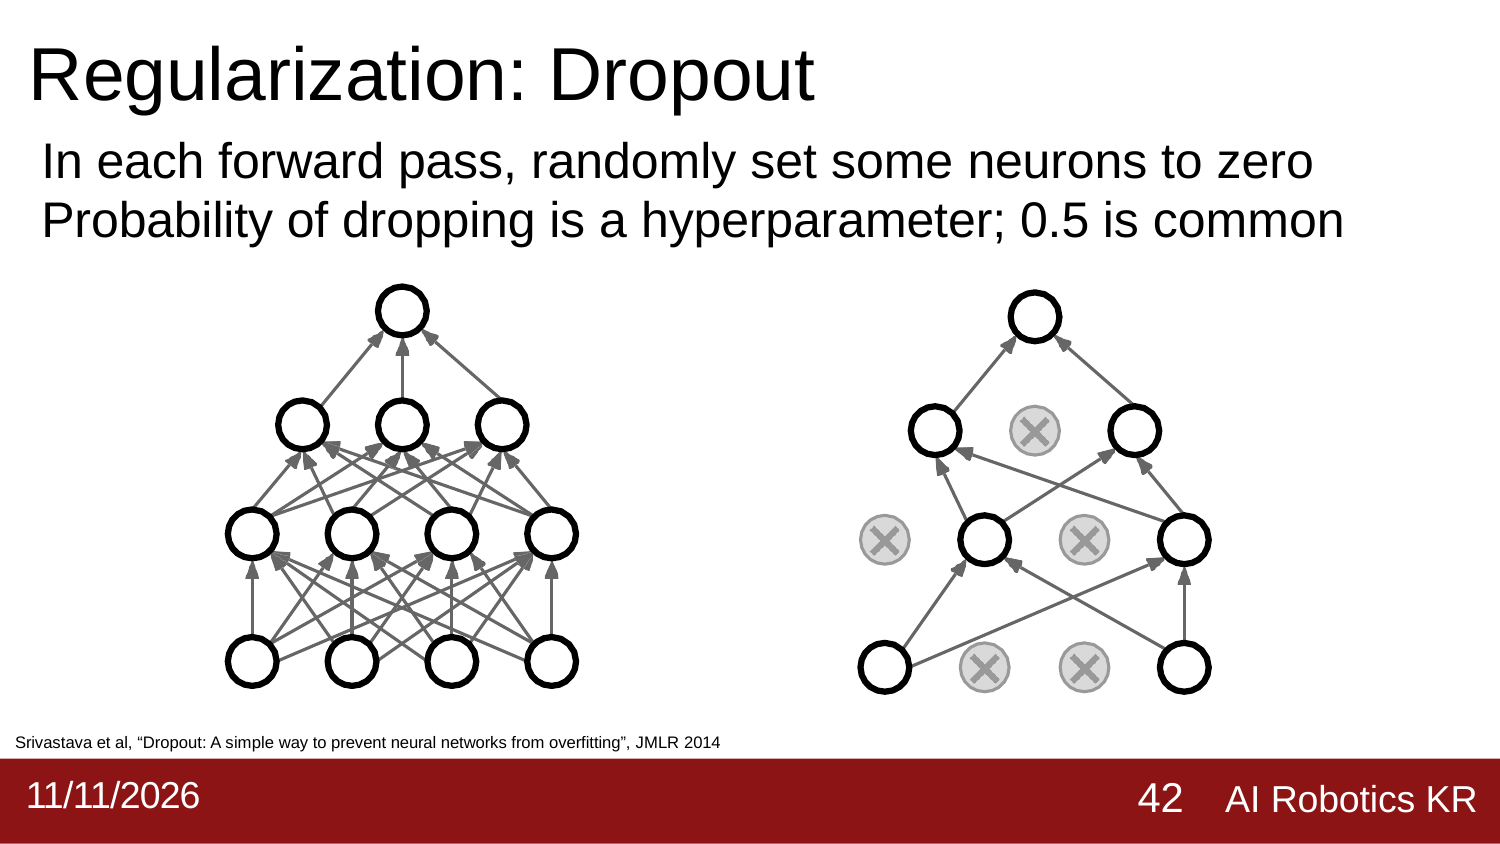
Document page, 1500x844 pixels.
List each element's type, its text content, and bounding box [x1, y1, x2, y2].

text_box [860, 642, 910, 692]
text_box [1097, 448, 1116, 464]
text_box [514, 552, 533, 568]
text_box [487, 451, 502, 470]
text_box [227, 637, 277, 686]
text_box [270, 553, 287, 572]
text_box [345, 561, 359, 579]
text_box [271, 552, 290, 568]
text_box [1010, 406, 1060, 456]
text_box [1159, 515, 1209, 565]
text_box [1060, 515, 1109, 565]
text_box [427, 509, 477, 559]
text_box [1000, 336, 1017, 354]
text_box [364, 443, 383, 459]
text_box [302, 451, 317, 470]
text_box [503, 451, 520, 469]
text_box [527, 509, 577, 559]
text_box [960, 515, 1010, 565]
text_box [1060, 642, 1109, 692]
text_box [910, 406, 960, 456]
text_box [421, 443, 440, 459]
text_box [869, 525, 900, 556]
text_box [384, 451, 401, 469]
text_box [969, 653, 1000, 684]
text_box [327, 509, 377, 559]
text_box [1069, 653, 1100, 684]
text_box Srivastava et al, “Dropout: A simple way to prevent neural networks from overfitting”, JMLR 2014 [12, 729, 726, 752]
text_box [1010, 292, 1060, 342]
text_box [860, 515, 910, 565]
text_box [1019, 416, 1050, 447]
text_box [371, 551, 390, 567]
text_box [322, 443, 340, 459]
text_box [1159, 642, 1209, 692]
text_box [318, 553, 334, 572]
text_box [403, 451, 420, 469]
text_box [427, 637, 477, 686]
footer AI Robotics KR [1223, 771, 1484, 817]
text_box [417, 553, 434, 572]
text_box [470, 553, 486, 572]
text_box [1004, 557, 1023, 573]
text_box [477, 400, 527, 450]
text_box [377, 286, 427, 336]
text_box [327, 637, 377, 686]
text_box [445, 561, 459, 579]
text_box [955, 447, 974, 461]
text_box [227, 509, 277, 559]
text_box [1177, 567, 1191, 585]
text_box [935, 457, 950, 476]
text_box [463, 441, 482, 455]
text_box [1054, 335, 1072, 352]
text_box [960, 642, 1010, 692]
text_box [544, 561, 559, 579]
title Regularization: Dropout In each forward pass, randomly set some neurons to zero Probability of dropping is a hyperparameter; 0.5 is common [26, 7, 1351, 248]
slide_number 42 [1122, 773, 1189, 824]
text_box [285, 451, 302, 469]
text_box [950, 559, 967, 577]
text_box [377, 400, 427, 450]
text_box [395, 338, 410, 356]
text_box [527, 637, 577, 686]
text_box [464, 443, 483, 459]
text_box [517, 553, 534, 572]
text_box [367, 330, 384, 348]
text_box [1136, 457, 1153, 475]
text_box [1146, 557, 1165, 571]
text_box [1110, 406, 1160, 456]
text_box [421, 329, 439, 347]
text_box [370, 553, 386, 572]
text_box [278, 400, 327, 450]
text_box [414, 551, 433, 567]
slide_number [23, 772, 761, 819]
text_box [245, 561, 259, 579]
text_box [1069, 525, 1100, 556]
